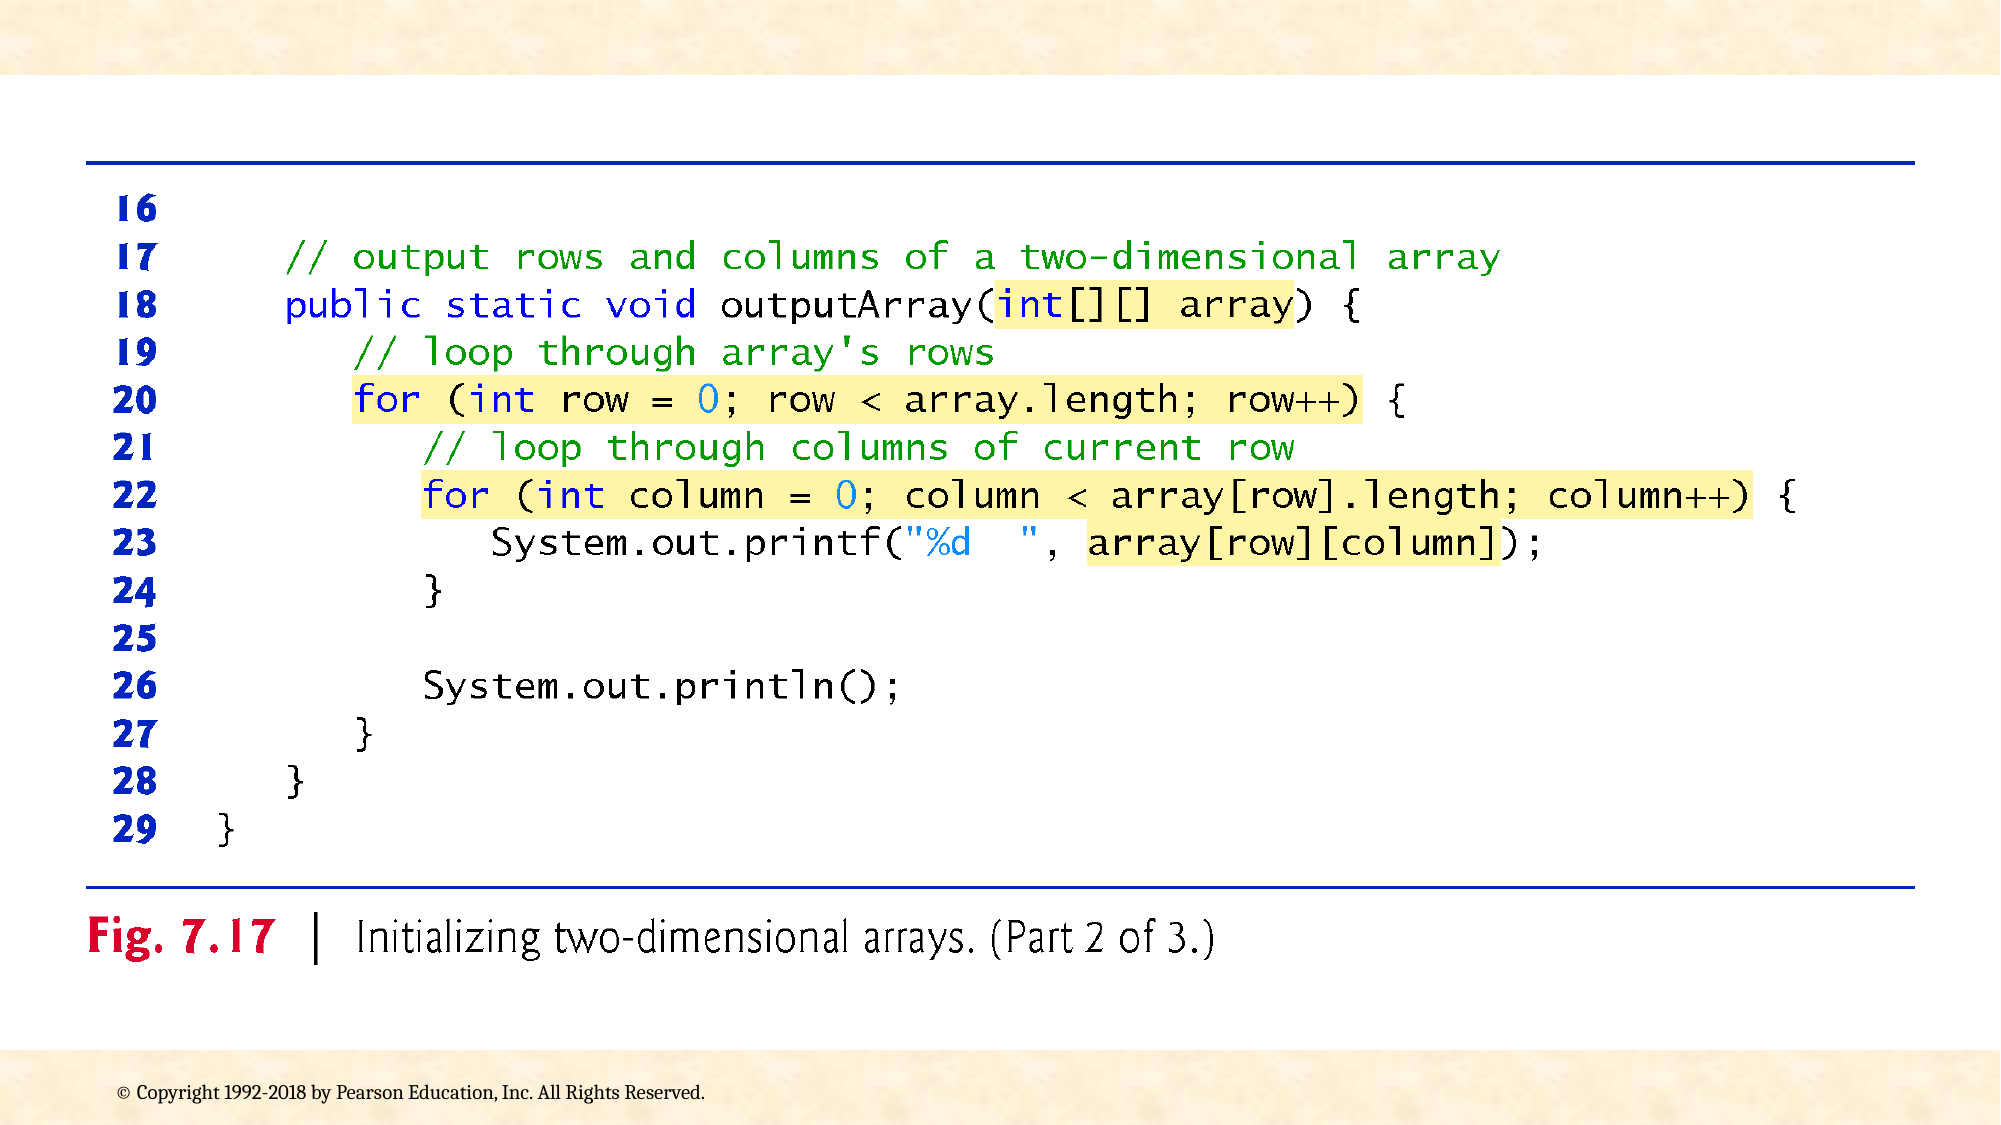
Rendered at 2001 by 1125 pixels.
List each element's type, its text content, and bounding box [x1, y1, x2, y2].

footer © Copyright 1992-2018 by Pearson Education, Inc. All Rights Reserved. [99, 1065, 1473, 1112]
picture [0, 0, 2001, 1125]
